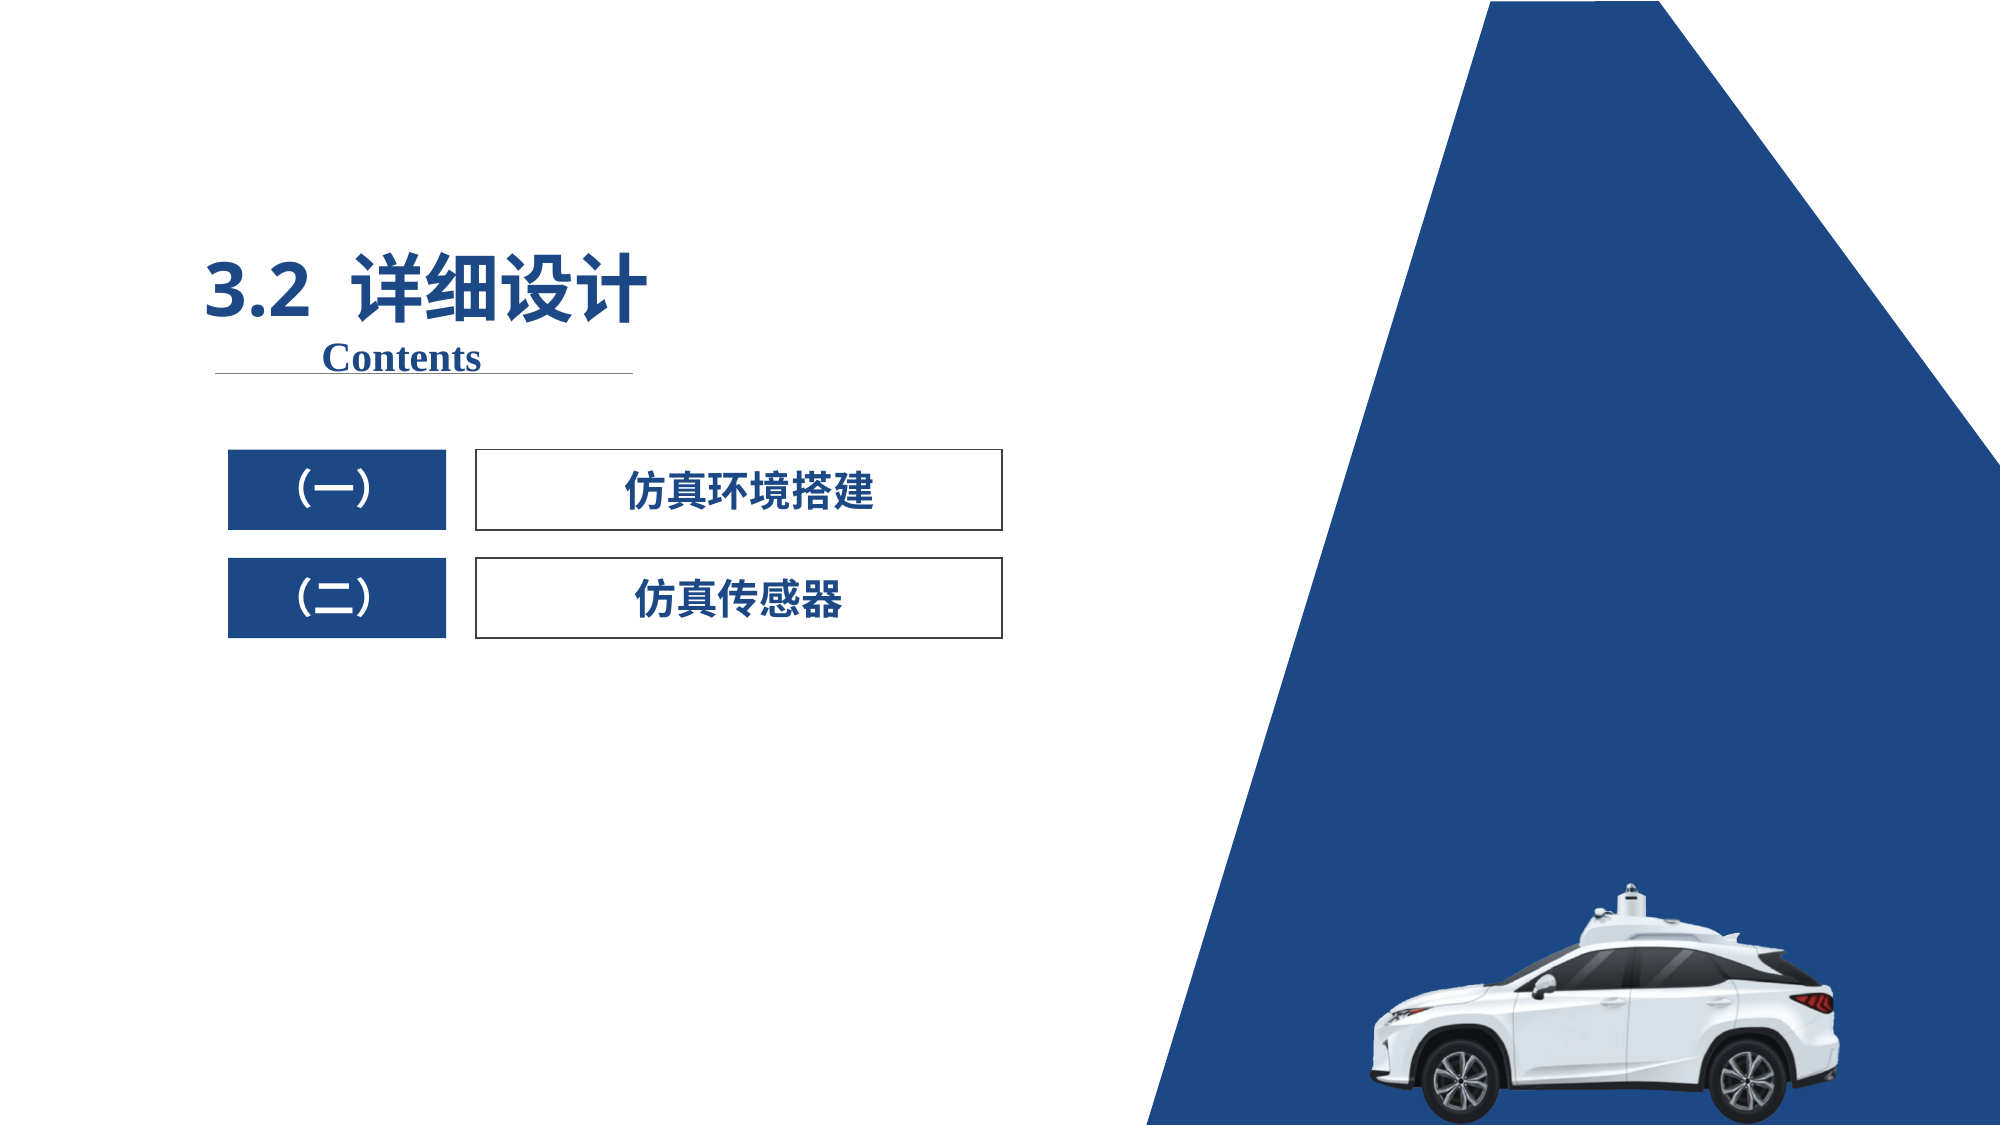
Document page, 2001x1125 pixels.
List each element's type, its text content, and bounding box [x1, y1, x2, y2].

text_box 仿真环境搭建 [476, 456, 1023, 522]
text_box [476, 522, 1002, 530]
text_box [1146, 1, 2000, 1125]
text_box [476, 631, 1002, 639]
text_box [476, 557, 1002, 565]
text_box [476, 449, 1002, 456]
text_box 仿真传感器 [476, 565, 1002, 631]
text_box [189, 233, 752, 388]
text_box [1658, 0, 2000, 466]
text_box [228, 557, 447, 639]
text_box （一） [256, 455, 415, 521]
text_box （二） [256, 564, 415, 629]
text_box [228, 449, 447, 530]
picture [1367, 837, 1866, 1125]
